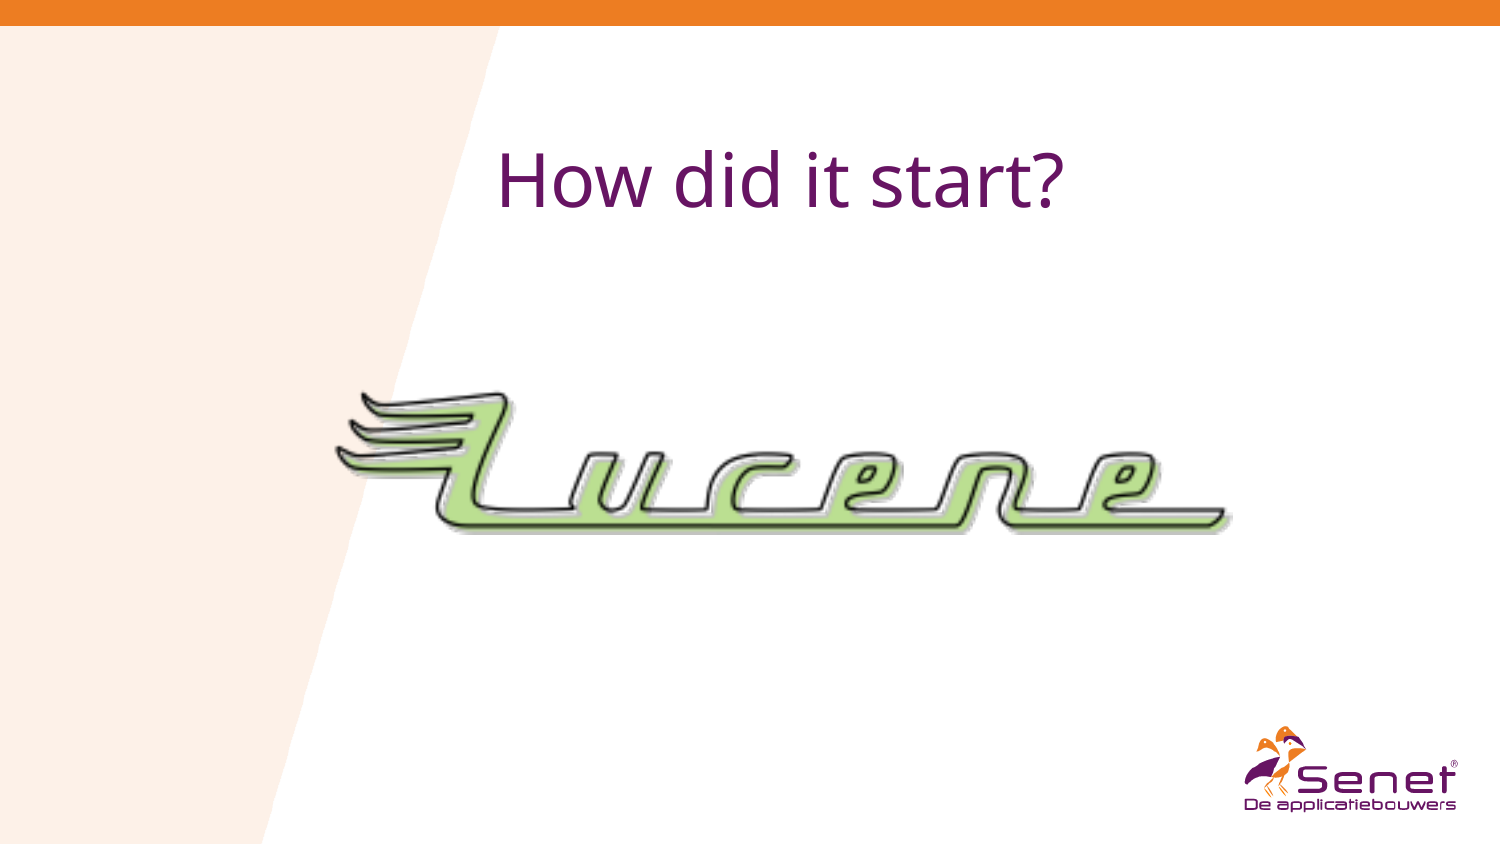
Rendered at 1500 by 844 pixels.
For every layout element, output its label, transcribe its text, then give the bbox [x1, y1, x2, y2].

title How did it start? [81, 108, 1480, 247]
picture [0, 0, 1500, 844]
